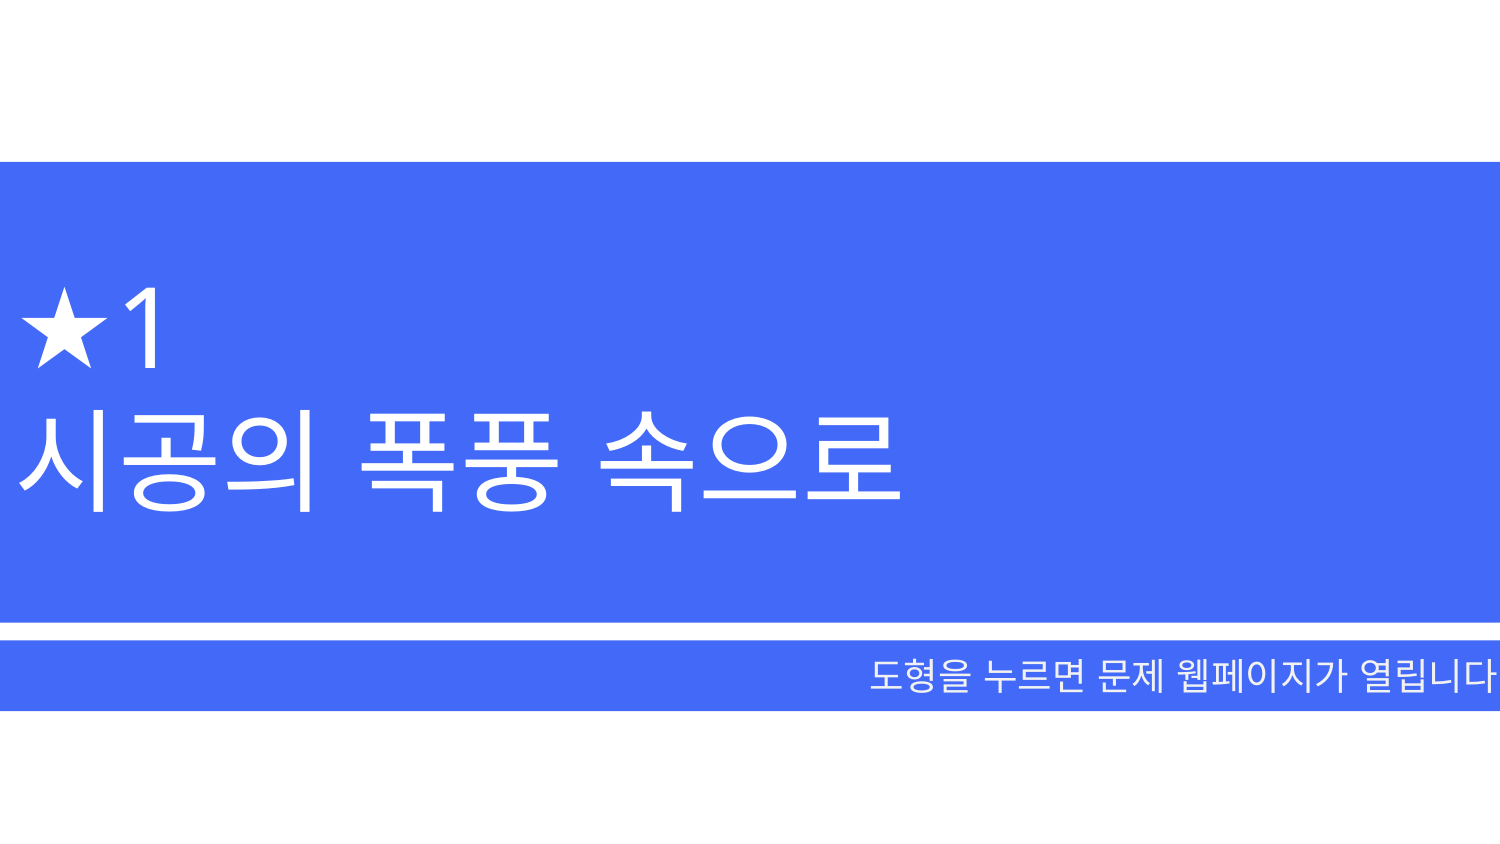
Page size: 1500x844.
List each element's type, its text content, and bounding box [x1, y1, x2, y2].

text_box ★1 시공의 폭풍 속으로 [0, 248, 1016, 534]
text_box [0, 160, 1500, 625]
text_box 도형을 누르면 문제 웹페이지가 열립니다 [0, 638, 1500, 713]
